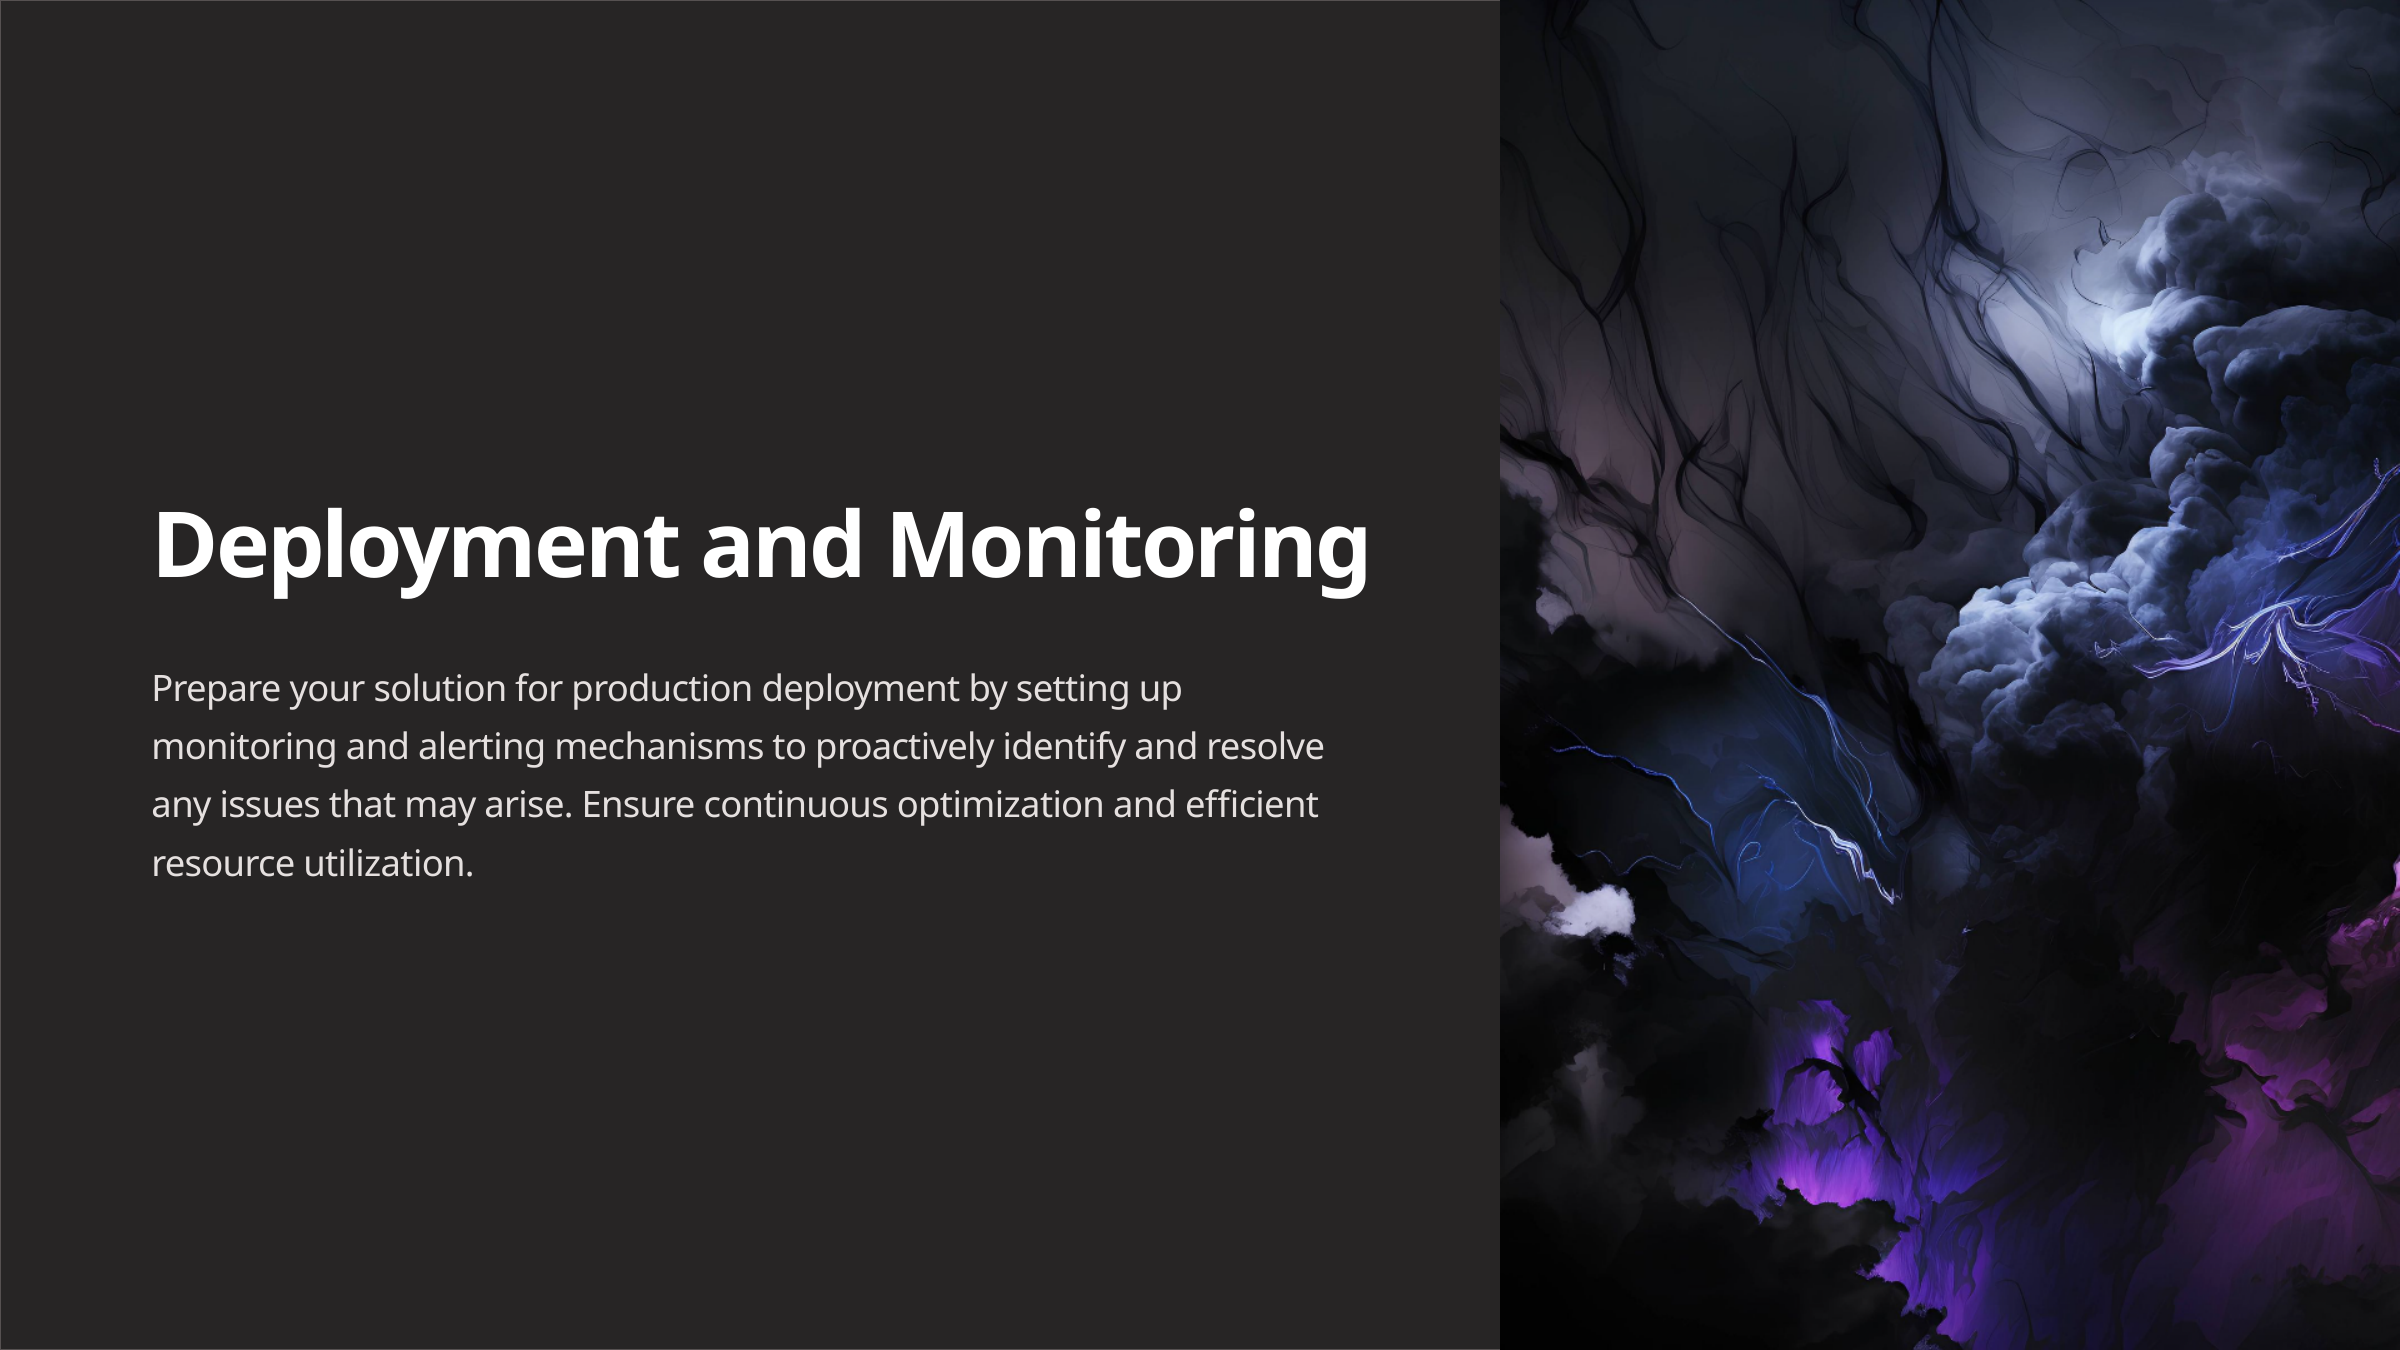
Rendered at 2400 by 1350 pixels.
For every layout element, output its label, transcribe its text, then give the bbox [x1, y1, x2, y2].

text_box Deployment and Monitoring [136, 474, 1311, 588]
text_box [0, 0, 1499, 1350]
picture [1499, 0, 2400, 1350]
text_box Prepare your solution for production deployment by setting up monitoring and alerting mechanisms to proactively identify and resolve any issues that may arise. Ensure continuous optimization and efficient resource utilization. [136, 642, 1364, 876]
